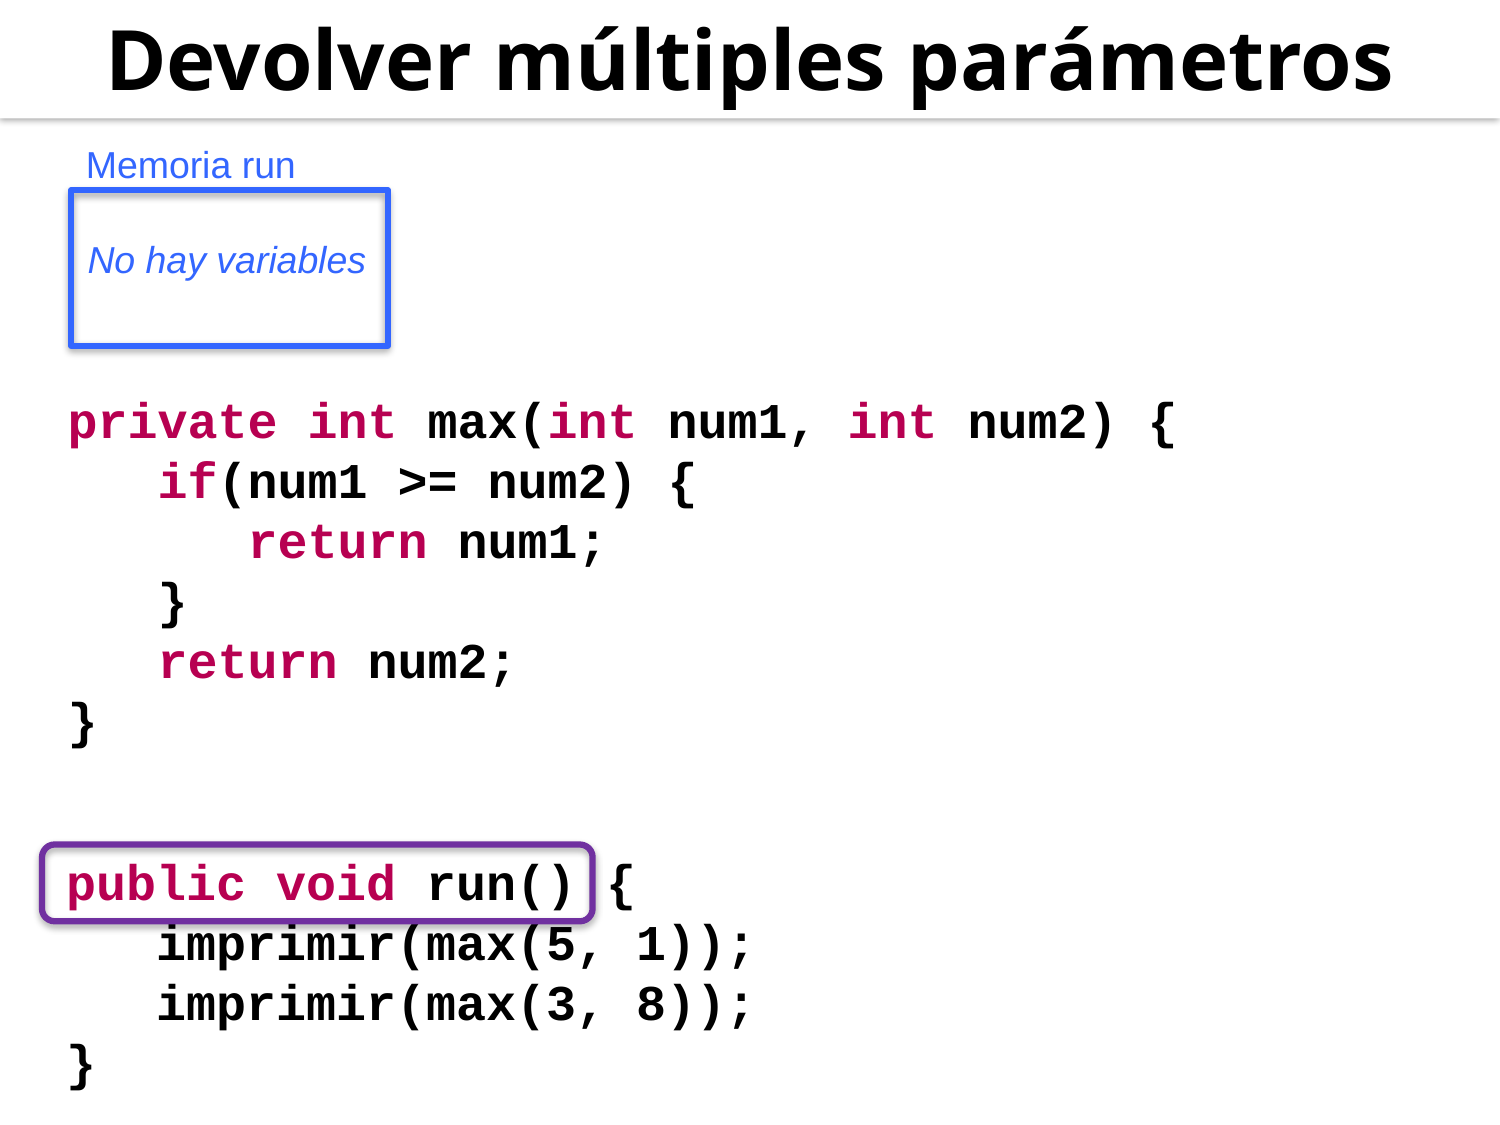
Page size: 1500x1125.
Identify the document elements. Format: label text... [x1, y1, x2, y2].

text_box Devolver múltiples parámetros [0, 0, 1500, 122]
text_box public void run() { imprimir(max(5, 1)); imprimir(max(3, 8)); } [51, 843, 1450, 1035]
list private int max(int num1, int num2) { if(num1 >= num2) { return num1; } return num2; } [52, 200, 1451, 1030]
text_box [41, 843, 594, 923]
text_box [71, 189, 389, 346]
text_box Memoria run [70, 133, 311, 194]
text_box No hay variables [72, 228, 392, 289]
